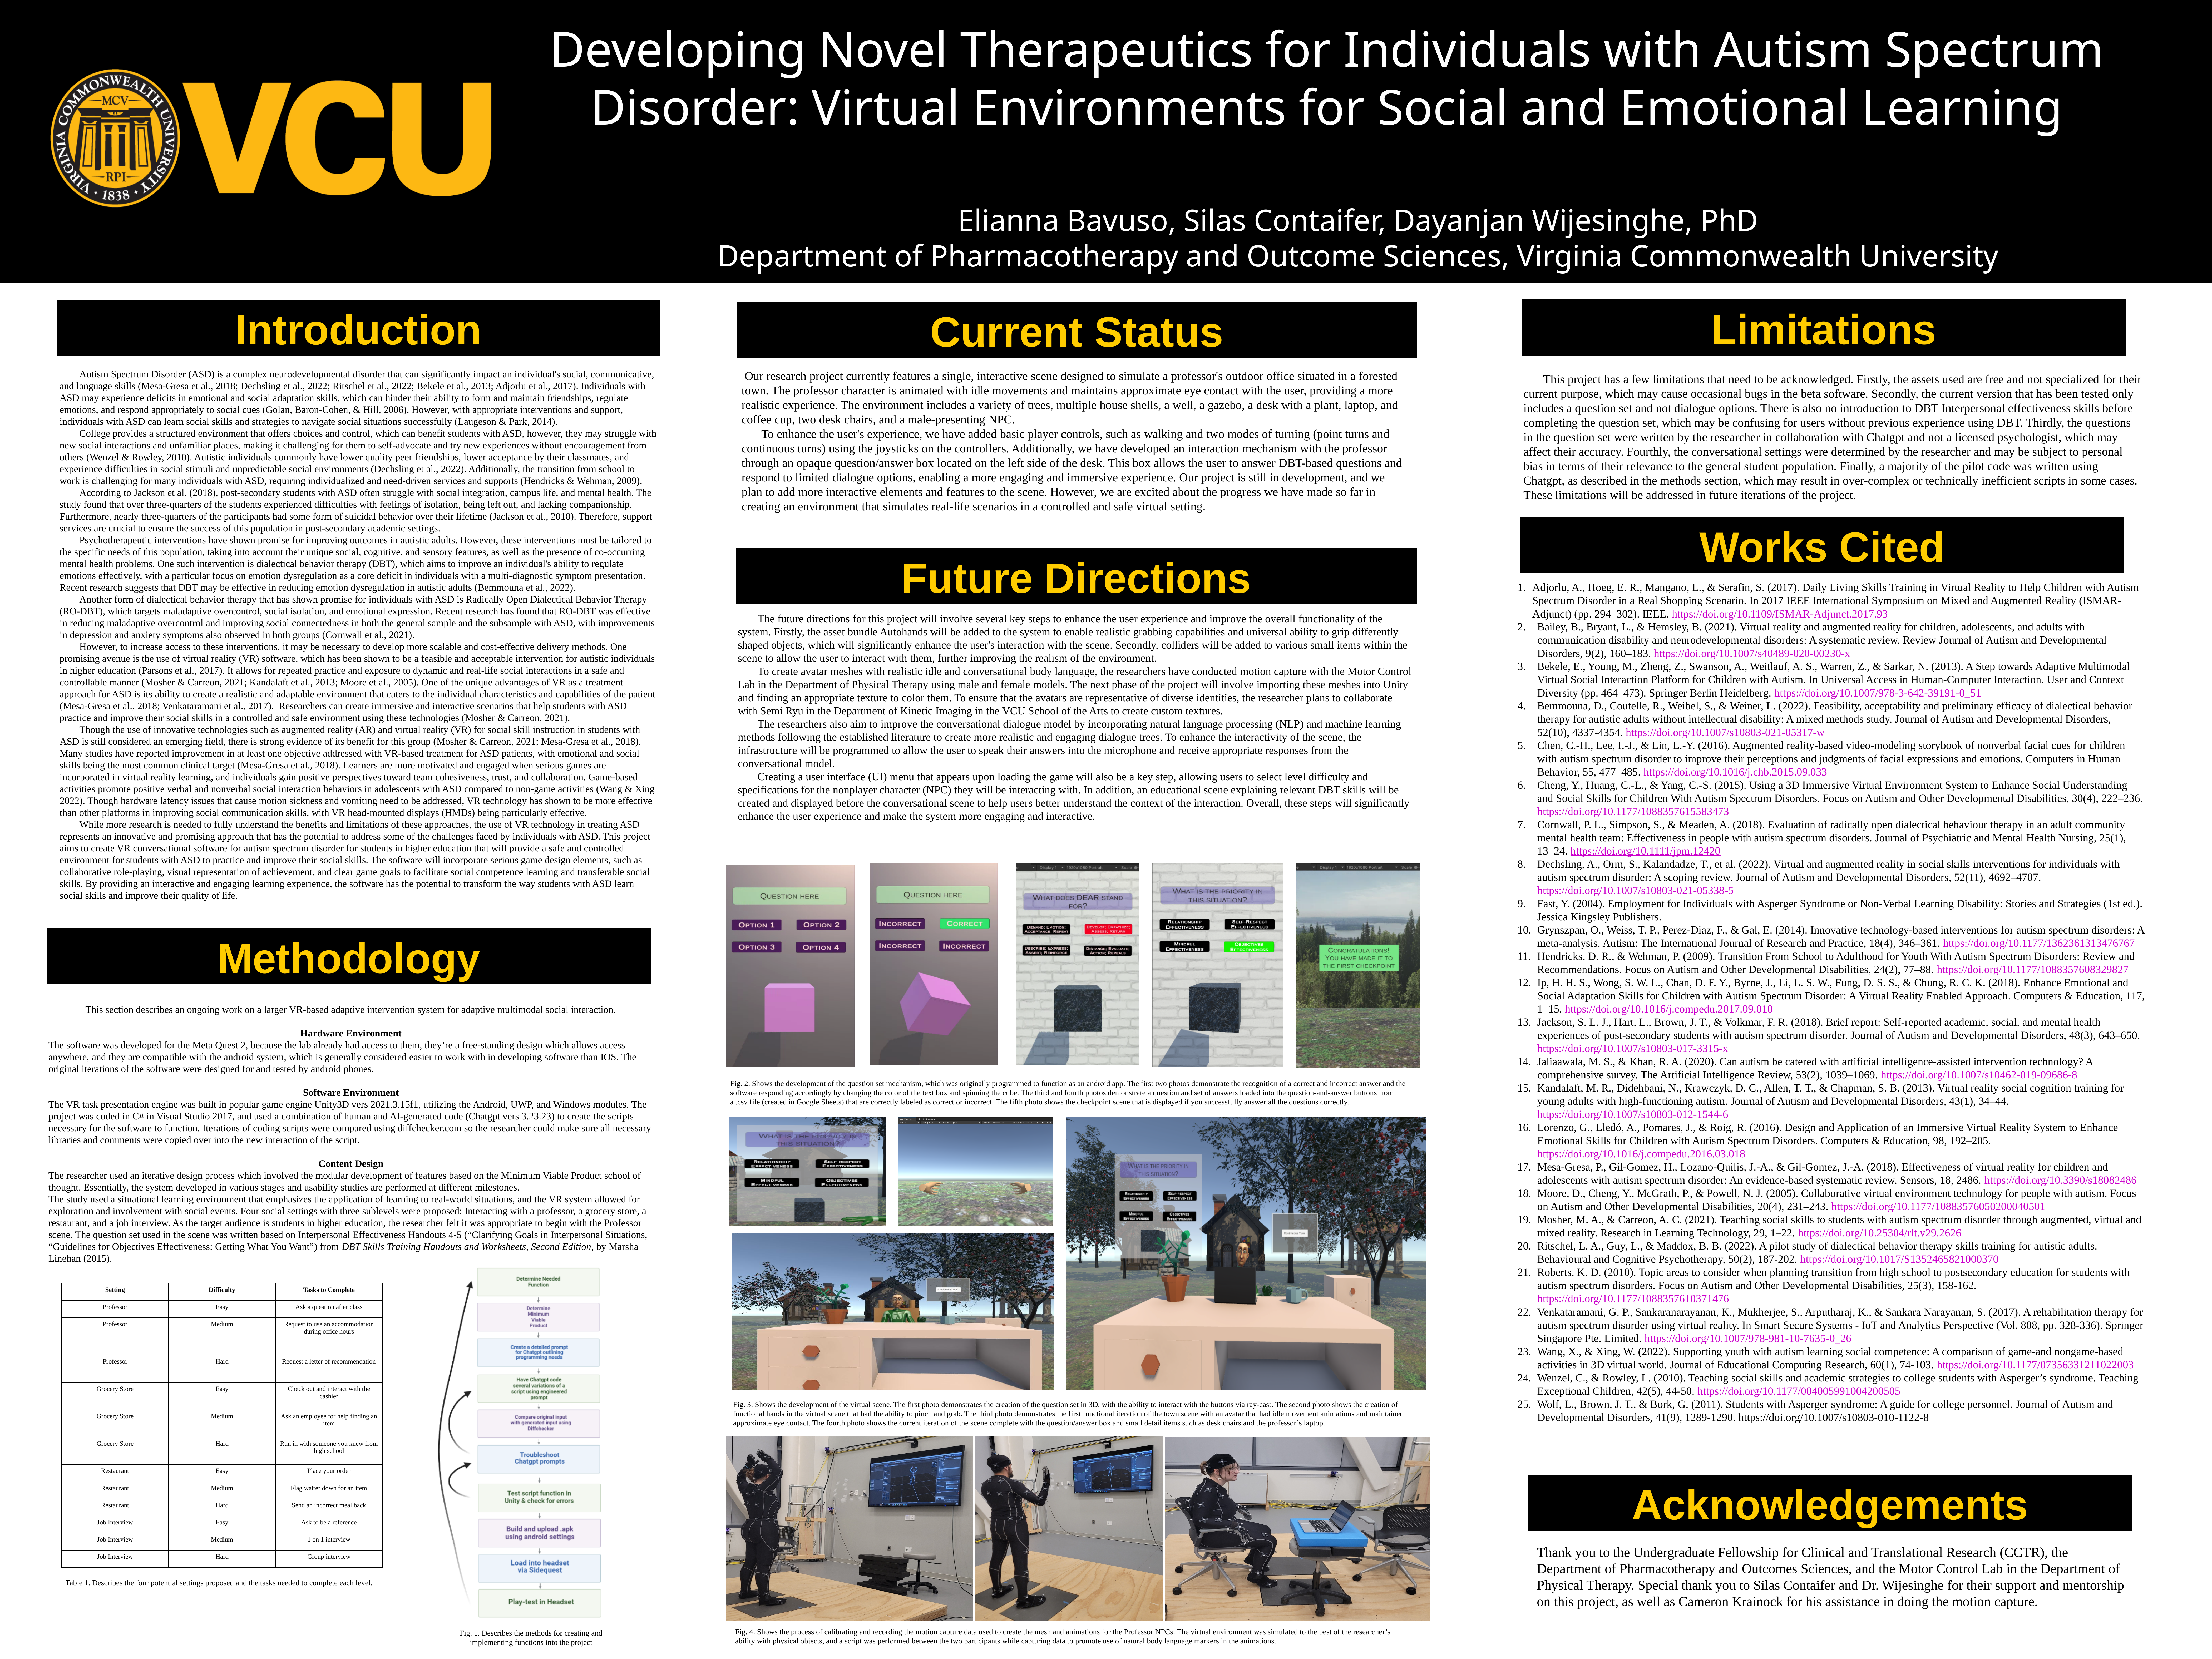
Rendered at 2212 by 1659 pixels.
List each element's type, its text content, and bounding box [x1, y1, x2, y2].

table_cell Request a letter of recommendation [276, 1355, 382, 1382]
table_cell Professor [62, 1318, 168, 1355]
table_cell Restaurant [62, 1482, 168, 1499]
table_cell Easy [169, 1301, 275, 1317]
picture [732, 1233, 1054, 1390]
table_cell Easy [169, 1383, 275, 1410]
table_header Tasks to Complete [276, 1284, 382, 1300]
table_cell Job Interview [62, 1533, 168, 1550]
text_box [0, 595, 6, 629]
text_box [2152, 620, 2212, 655]
picture [435, 1264, 605, 1621]
text_box Methodology [47, 928, 651, 984]
table_cell Job Interview [62, 1551, 168, 1567]
table_cell Medium [169, 1482, 275, 1499]
text_box Fig. 1. Describes the methods for creating and implementing functions into the project [454, 1626, 609, 1648]
table_cell Easy [169, 1516, 275, 1533]
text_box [726, 1436, 1430, 1622]
table_cell 1 on 1 interview [276, 1533, 382, 1550]
table_cell Hard [169, 1355, 275, 1382]
text_box Introduction [57, 300, 660, 356]
picture [1066, 1116, 1426, 1390]
text_box Current Status [737, 310, 1417, 358]
table_cell Job Interview [62, 1516, 168, 1533]
table_cell Professor [62, 1301, 168, 1317]
table_cell Request to use an accommodation during office hours [276, 1318, 382, 1355]
text_box Limitations [1522, 310, 2126, 355]
text_box Thank you to the Undergraduate Fellowship for Clinical and Translational Research (CCTR), the Department of Pharmacotherapy and Outcomes Sciences, and the Motor Control Lab in the Department of Physical Therapy. Special thank you to Silas Contaifer and Dr. Wijesinghe for their support and mentorship on this project, as well as Cameron Krainock for his assistance in doing the motion capture. [1530, 1540, 2132, 1612]
text_box Our research project currently features a single, interactive scene designed to simulate a professor's outdoor office situated in a forested town. The professor character is animated with idle movements and maintains approximate eye contact with the user, providing a more realistic experience. The environment includes a variety of trees, multiple house shells, a well, a gazebo, a desk with a plant, laptop, and coffee cup, two desk chairs, and a male-presenting NPC. To enhance the user's experience, we have added basic player controls, such as walking and two modes of turning (point turns and continuous turns) using the joysticks on the controllers. Additionally, we have developed an interaction mechanism with the professor through an opaque question/answer box located on the left side of the desk. This box allows the user to answer DBT-based questions and respond to limited dialogue options, enabling a more engaging and immersive experience. Our project is still in development, and we plan to add more interactive elements and features to the scene. However, we are excited about the progress we have made so far in creating an environment that simulates real-life scenarios in a controlled and safe virtual setting. [735, 365, 1415, 516]
text_box Fig. 2. Shows the development of the question set mechanism, which was originally programmed to function as an android app. The first two photos demonstrate the recognition of a correct and incorrect answer and the software responding accordingly by changing the color of the text box and spinning the cube. The third and fourth photos demonstrate a question and set of answers loaded into the question-and-answer buttons from a .csv file (created in Google Sheets) that are correctly labeled as correct or incorrect. The fifth photo shows the checkpoint scene that is displayed if you successfully answer all the questions correctly. [726, 1076, 1417, 1108]
table_cell Ask a question after class [276, 1301, 382, 1317]
text_box [27, 601, 41, 635]
picture [41, 61, 515, 213]
table_cell Ask to be a reference [276, 1516, 382, 1533]
table_cell Place your order [276, 1465, 382, 1482]
table_cell Restaurant [62, 1465, 168, 1482]
table_header Setting [62, 1284, 168, 1300]
table_cell Grocery Store [62, 1410, 168, 1437]
text_box [1419, 615, 1511, 620]
table_cell Medium [169, 1318, 275, 1355]
text_box This project has a few limitations that need to be acknowledged. Firstly, the assets used are free and not specialized for their current purpose, which may cause occasional bugs in the beta software. Secondly, the current version that has been tested only includes a question set and not dialogue options. There is also no introduction to DBT Interpersonal effectiveness skills before completing the question set, which may be confusing for users without previous experience using DBT. Thirdly, the questions in the question set were written by the researcher in collaboration with Chatgpt and not a licensed psychologist, which may affect their accuracy. Fourthly, the conversational settings were determined by the researcher and may be subject to personal bias in terms of their relevance to the general student population. Finally, a majority of the pilot code was written using Chatgpt, as described in the methods section, which may result in over-complex or technically inefficient scripts in some cases. These limitations will be addressed in future iterations of the project. [1517, 368, 2149, 519]
picture [898, 1116, 1053, 1226]
table_cell Group interview [276, 1551, 382, 1567]
text_box The future directions for this project will involve several key steps to enhance the user experience and improve the overall functionality of the system. Firstly, the asset bundle Autohands will be added to the system to enable realistic grabbing capabilities and universal ability to grip differently shaped objects, which will significantly enhance the user's interaction with the scene. Secondly, colliders will be added to various small items within the scene to allow the user to interact with them, further improving the realism of the environment. To create avatar meshes with realistic idle and conversational body language, the researchers have conducted motion capture with the Motor Control Lab in the Department of Physical Therapy using male and female models. The next phase of the project will involve importing these meshes into Unity and finding an appropriate texture to color them. To ensure that the avatars are representative of diverse identities, the researcher plans to collaborate with Semi Ryu in the Department of Kinetic Imaging in the VCU School of the Arts to create custom textures. The researchers also aim to improve the conversational dialogue model by incorporating natural language processing (NLP) and machine learning methods following the established literature to create more realistic and engaging dialogue trees. To enhance the interactivity of the scene, the infrastructure will be programmed to allow the user to speak their answers into the microphone and receive appropriate responses from the conversational model. Creating a user interface (UI) menu that appears upon loading the game will also be a key step, allowing users to select level difficulty and specifications for the nonplayer character (NPC) they will be interacting with. In addition, an educational scene explaining relevant DBT skills will be created and displayed before the conversational scene to help users better understand the context of the interaction. Overall, these steps will significantly enhance the user experience and make the system more engaging and interactive. [731, 608, 1419, 844]
table_cell Grocery Store [62, 1437, 168, 1464]
picture [729, 1116, 886, 1226]
text_box [0, 0, 2212, 283]
table_cell Medium [169, 1533, 275, 1550]
text_box Adjorlu, A., Hoeg, E. R., Mangano, L., & Serafin, S. (2017). Daily Living Skills Training in Virtual Reality to Help Children with Autism Spectrum Disorder in a Real Shopping Scenario. In 2017 IEEE International Symposium on Mixed and Augmented Reality (ISMAR-Adjunct) (pp. 294–302). IEEE. https://doi.org/10.1109/ISMAR-Adjunct.2017.93 Bailey, B., Bryant, L., & Hemsley, B. (2021). Virtual reality and augmented reality for children, adolescents, and adults with communication disability and neurodevelopmental disorders: A systematic review. Review Journal of Autism and Developmental Disorders, 9(2), 160–183. https://doi.org/10.1007/s40489-020-00230-x Bekele, E., Young, M., Zheng, Z., Swanson, A., Weitlauf, A. S., Warren, Z., & Sarkar, N. (2013). A Step towards Adaptive Multimodal Virtual Social Interaction Platform for Children with Autism. In Universal Access in Human-Computer Interaction. User and Context Diversity (pp. 464–473). Springer Berlin Heidelberg. https://doi.org/10.1007/978-3-642-39191-0_51 Bemmouna, D., Coutelle, R., Weibel, S., & Weiner, L. (2022). Feasibility, acceptability and preliminary efficacy of dialectical behavior therapy for autistic adults without intellectual disability: A mixed methods study. Journal of Autism and Developmental Disorders, 52(10), 4337-4354. https://doi.org/10.1007/s10803-021-05317-w Chen, C.-H., Lee, I.-J., & Lin, L.-Y. (2016). Augmented reality-based video-modeling storybook of nonverbal facial cues for children with autism spectrum disorder to improve their perceptions and judgments of facial expressions and emotions. Computers in Human Behavior, 55, 477–485. https://doi.org/10.1016/j.chb.2015.09.033 Cheng, Y., Huang, C.-L., & Yang, C.-S. (2015). Using a 3D Immersive Virtual Environment System to Enhance Social Understanding and Social Skills for Children With Autism Spectrum Disorders. Focus on Autism and Other Developmental Disabilities, 30(4), 222–236. https://doi.org/10.1177/1088357615583473 Cornwall, P. L., Simpson, S., & Meaden, A. (2018). Evaluation of radically open dialectical behaviour therapy in an adult community mental health team: Effectiveness in people with autism spectrum disorders. Journal of Psychiatric and Mental Health Nursing, 25(1), 13–24. https://doi.org/10.1111/jpm.12420 Dechsling, A., Orm, S., Kalandadze, T., et al. (2022). Virtual and augmented reality in social skills interventions for individuals with autism spectrum disorder: A scoping review. Journal of Autism and Developmental Disorders, 52(11), 4692–4707. https://doi.org/10.1007/s10803-021-05338-5 Fast, Y. (2004). Employment for Individuals with Asperger Syndrome or Non-Verbal Learning Disability: Stories and Strategies (1st ed.). Jessica Kingsley Publishers. Grynszpan, O., Weiss, T. P., Perez-Diaz, F., & Gal, E. (2014). Innovative technology-based interventions for autism spectrum disorders: A meta-analysis. Autism: The International Journal of Research and Practice, 18(4), 346–361. https://doi.org/10.1177/1362361313476767 Hendricks, D. R., & Wehman, P. (2009). Transition From School to Adulthood for Youth With Autism Spectrum Disorders: Review and Recommendations. Focus on Autism and Other Developmental Disabilities, 24(2), 77–88. https://doi.org/10.1177/1088357608329827 Ip, H. H. S., Wong, S. W. L., Chan, D. F. Y., Byrne, J., Li, L. S. W., Fung, D. S. S., & Chung, R. C. K. (2018). Enhance Emotional and Social Adaptation Skills for Children with Autism Spectrum Disorder: A Virtual Reality Enabled Approach. Computers & Education, 117, 1–15. https://doi.org/10.1016/j.compedu.2017.09.010 Jackson, S. L. J., Hart, L., Brown, J. T., & Volkmar, F. R. (2018). Brief report: Self-reported academic, social, and mental health experiences of post-secondary students with autism spectrum disorder. Journal of Autism and Developmental Disorders, 48(3), 643–650. https://doi.org/10.1007/s10803-017-3315-x Jaliaawala, M. S., & Khan, R. A. (2020). Can autism be catered with artificial intelligence-assisted intervention technology? A comprehensive survey. The Artificial Intelligence Review, 53(2), 1039–1069. https://doi.org/10.1007/s10462-019-09686-8 Kandalaft, M. R., Didehbani, N., Krawczyk, D. C., Allen, T. T., & Chapman, S. B. (2013). Virtual reality social cognition training for young adults with high-functioning autism. Journal of Autism and Developmental Disorders, 43(1), 34–44. https://doi.org/10.1007/s10803-012-1544-6 Lorenzo, G., Lledó, A., Pomares, J., & Roig, R. (2016). Design and Application of an Immersive Virtual Reality System to Enhance Emotional Skills for Children with Autism Spectrum Disorders. Computers & Education, 98, 192–205. https://doi.org/10.1016/j.compedu.2016.03.018 Mesa-Gresa, P., Gil-Gomez, H., Lozano-Quilis, J.-A., & Gil-Gomez, J.-A. (2018). Effectiveness of virtual reality for children and adolescents with autism spectrum disorder: An evidence-based systematic review. Sensors, 18, 2486. https://doi.org/10.3390/s18082486 Moore, D., Cheng, Y., McGrath, P., & Powell, N. J. (2005). Collaborative virtual environment technology for people with autism. Focus on Autism and Other Developmental Disabilities, 20(4), 231–243. https://doi.org/10.1177/10883576050200040501 Mosher, M. A., & Carreon, A. C. (2021). Teaching social skills to students with autism spectrum disorder through augmented, virtual and mixed reality. Research in Learning Technology, 29, 1–22. https://doi.org/10.25304/rlt.v29.2626 Ritschel, L. A., Guy, L., & Maddox, B. B. (2022). A pilot study of dialectical behavior therapy skills training for autistic adults. Behavioural and Cognitive Psychotherapy, 50(2), 187-202. https://doi.org/10.1017/S1352465821000370 Roberts, K. D. (2010). Topic areas to consider when planning transition from high school to postsecondary education for students with autism spectrum disorders. Focus on Autism and Other Developmental Disabilities, 25(3), 158-162. https://doi.org/10.1177/1088357610371476 Venkataramani, G. P., Sankaranarayanan, K., Mukherjee, S., Arputharaj, K., & Sankara Narayanan, S. (2017). A rehabilitation therapy for autism spectrum disorder using virtual reality. In Smart Secure Systems - IoT and Analytics Perspective (Vol. 808, pp. 328-336). Springer Singapore Pte. Limited. https://doi.org/10.1007/978-981-10-7635-0_26 Wang, X., & Xing, W. (2022). Supporting youth with autism learning social competence: A comparison of game-and nongame-based activities in 3D virtual world. Journal of Educational Computing Research, 60(1), 74-103. https://doi.org/10.1177/07356331211022003 Wenzel, C., & Rowley, L. (2010). Teaching social skills and academic strategies to college students with Asperger’s syndrome. Teaching Exceptional Children, 42(5), 44-50. https://doi.org/10.1177/004005991004200505 Wolf, L., Brown, J. T., & Bork, G. (2011). Students with Asperger syndrome: A guide for college personnel. Journal of Autism and Developmental Disorders, 41(9), 1289-1290. https://doi.org/10.1007/s10803-010-1122-8 [1511, 577, 2152, 1440]
text_box Developing Novel Therapeutics for Individuals with Autism Spectrum Disorder: Virtual Environments for Social and Emotional Learning [495, 15, 2159, 203]
text_box Table 1. Describes the four potential settings proposed and the tasks needed to complete each level. [62, 1576, 383, 1589]
text_box Fig. 3. Shows the development of the virtual scene. The first photo demonstrates the creation of the question set in 3D, with the ability to interact with the buttons via ray-cast. The second photo shows the creation of functional hands in the virtual scene that had the ability to pinch and grab. The third photo demonstrates the first functional iteration of the town scene with an avatar that had idle movement animations and maintained approximate eye contact. The fourth photo shows the current iteration of the scene complete with the question/answer box and small detail items such as desk chairs and the professor’s laptop. [729, 1397, 1420, 1429]
text_box [1419, 620, 1511, 655]
text_box Fig. 4. Shows the process of calibrating and recording the motion capture data used to create the mesh and animations for the Professor NPCs. The virtual environment was simulated to the best of the researcher’s ability with physical objects, and a script was performed between the two participants while capturing data to promote use of natural body language markers in the animations. [731, 1625, 1412, 1647]
table_cell Hard [169, 1551, 275, 1567]
table_cell Check out and interact with the cashier [276, 1383, 382, 1410]
table_cell Hard [169, 1437, 275, 1464]
text_box Works Cited [1520, 519, 2124, 573]
text_box Elianna Bavuso, Silas Contaifer, Dayanjan Wijesinghe, PhD Department of Pharmacotherapy and Outcome Sciences, Virginia Commonwealth University [575, 199, 2142, 310]
table_cell Medium [169, 1410, 275, 1437]
table_cell Run in with someone you knew from high school [276, 1437, 382, 1464]
table_cell Easy [169, 1465, 275, 1482]
table_cell Grocery Store [62, 1383, 168, 1410]
table_cell Restaurant [62, 1499, 168, 1516]
text_box Future Directions [736, 548, 1417, 604]
table_cell Send an incorrect meal back [276, 1499, 382, 1516]
text_box [0, 861, 14, 898]
text_box This section describes an ongoing work on a larger VR-based adaptive intervention system for adaptive multimodal social interaction. Hardware Environment The software was developed for the Meta Quest 2, because the lab already had access to them, they’re a free-standing design which allows access anywhere, and they are compatible with the android system, which is generally considered easier to work with in developing software than IOS. The original iterations of the software were designed for and tested by android phones. Software Environment The VR task presentation engine was built in popular game engine Unity3D vers 2021.3.15f1, utilizing the Android, UWP, and Windows modules. The project was coded in C# in Visual Studio 2017, and used a combination of human and AI-generated code (Chatgpt vers 3.23.23) to create the scripts necessary for the software to function. Iterations of coding scripts were compared using diffchecker.com so the researcher could make sure all necessary libraries and comments were copied over into the new interaction of the script. Content Design The researcher used an iterative design process which involved the modular development of features based on the Minimum Viable Product school of thought. Essentially, the system developed in various stages and usability studies are performed at different milestones. The study used a situational learning environment that emphasizes the application of learning to real-world situations, and the VR system allowed for exploration and involvement with social events. Four social settings with three sublevels were proposed: Interacting with a professor, a grocery store, a restaurant, and a job interview. As the target audience is students in higher education, the researcher felt it was appropriate to begin with the Professor scene. The question set used in the scene was written based on Interpersonal Effectiveness Handouts 4-5 (“Clarifying Goals in Interpersonal Situations, “Guidelines for Objectives Effectiveness: Getting What You Want”) from DBT Skills Training Handouts and Worksheets, Second Edition, by Marsha Linehan (2015). [44, 1001, 658, 1284]
text_box Acknowledgements [1528, 1475, 2132, 1530]
table_cell Professor [62, 1355, 168, 1382]
text_box Autism Spectrum Disorder (ASD) is a complex neurodevelopmental disorder that can significantly impact an individual's social, communicative, and language skills (Mesa-Gresa et al., 2018; Dechsling et al., 2022; Ritschel et al., 2022; Bekele et al., 2013; Adjorlu et al., 2017). Individuals with ASD may experience deficits in emotional and social adaptation skills, which can hinder their ability to form and maintain friendships, regulate emotions, and respond appropriately to social cues (Golan, Baron-Cohen, & Hill, 2006). However, with appropriate interventions and support, individuals with ASD can learn social skills and strategies to navigate social situations successfully (Laugeson & Park, 2014). College provides a structured environment that offers choices and control, which can benefit students with ASD, however, they may struggle with new social interactions and unfamiliar places, making it challenging for them to self-advocate and try new experiences without encouragement from others (Wenzel & Rowley, 2010). Autistic individuals commonly have lower quality peer friendships, lower acceptance by their classmates, and experience difficulties in social stimuli and unpredictable social environments (Dechsling et al., 2022). Additionally, the transition from school to work is challenging for many individuals with ASD, requiring individualized and need-driven services and supports (Hendricks & Wehman, 2009). According to Jackson et al. (2018), post-secondary students with ASD often struggle with social integration, campus life, and mental health. The study found that over three-quarters of the students experienced difficulties with feelings of isolation, being left out, and lacking companionship. Furthermore, nearly three-quarters of the participants had some form of suicidal behavior over their lifetime (Jackson et al., 2018). Therefore, support services are crucial to ensure the success of this population in post-secondary academic settings. Psychotherapeutic interventions have shown promise for improving outcomes in autistic adults. However, these interventions must be tailored to the specific needs of this population, taking into account their unique social, cognitive, and sensory features, as well as the presence of co-occurring mental health problems. One such intervention is dialectical behavior therapy (DBT), which aims to improve an individual's ability to regulate emotions effectively, with a particular focus on emotion dysregulation as a core deficit in individuals with a multi-diagnostic symptom presentation. Recent research suggests that DBT may be effective in reducing emotion dysregulation in autistic adults (Bemmouna et al., 2022). Another form of dialectical behavior therapy that has shown promise for individuals with ASD is Radically Open Dialectical Behavior Therapy (RO-DBT), which targets maladaptive overcontrol, social isolation, and emotional expression. Recent research has found that RO-DBT was effective in reducing maladaptive overcontrol and improving social connectedness in both the general sample and the subsample with ASD, with improvements in depression and anxiety symptoms also observed in both groups (Cornwall et al., 2021). However, to increase access to these interventions, it may be necessary to develop more scalable and cost-effective delivery methods. One promising avenue is the use of virtual reality (VR) software, which has been shown to be a feasible and acceptable intervention for autistic individuals in higher education (Parsons et al., 2017). It allows for repeated practice and exposure to dynamic and real-life social interactions in a safe and controllable manner (Mosher & Carreon, 2021; Kandalaft et al., 2013; Moore et al., 2005). One of the unique advantages of VR as a treatment approach for ASD is its ability to create a realistic and adaptable environment that caters to the individual characteristics and capabilities of the patient (Mesa-Gresa et al., 2018; Venkataramani et al., 2017). Researchers can create immersive and interactive scenarios that help students with ASD practice and improve their social skills in a controlled and safe environment using these technologies (Mosher & Carreon, 2021). Though the use of innovative technologies such as augmented reality (AR) and virtual reality (VR) for social skill instruction in students with ASD is still considered an emerging field, there is strong evidence of its benefit for this group (Mosher & Carreon, 2021; Mesa-Gresa et al., 2018). Many studies have reported improvement in at least one objective addressed with VR-based treatment for ASD patients, with emotional and social skills being the most common clinical target (Mesa-Gresa et al., 2018). Learners are more motivated and engaged when serious games are incorporated in virtual reality learning, and individuals gain positive perspectives toward team cohesiveness, trust, and collaboration. Game-based activities promote positive verbal and nonverbal social interaction behaviors in adolescents with ASD compared to non-game activities (Wang & Xing 2022). Though hardware latency issues that cause motion sickness and vomiting need to be addressed, VR technology has shown to be more effective than other platforms in improving social communication skills, with VR head-mounted displays (HMDs) being particularly effective. While more research is needed to fully understand the benefits and limitations of these approaches, the use of VR technology in treating ASD represents an innovative and promising approach that has the potential to address some of the challenges faced by individuals with ASD. This project aims to create VR conversational software for autism spectrum disorder for students in higher education that will provide a safe and controlled environment for students with ASD to practice and improve their social skills. The software will incorporate serious game design elements, such as collaborative role-playing, visual representation of achievement, and clear game goals to facilitate social competence learning and transferable social skills. By providing an interactive and engaging learning experience, the software has the potential to transform the way students with ASD learn social skills and improve their quality of life. [53, 364, 664, 914]
table_cell Ask an employee for help finding an item [276, 1410, 382, 1437]
text_box [2152, 615, 2212, 620]
table_header Difficulty [169, 1284, 275, 1300]
table_cell Flag waiter down for an item [276, 1482, 382, 1499]
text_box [726, 863, 1420, 1068]
table_cell Hard [169, 1499, 275, 1516]
